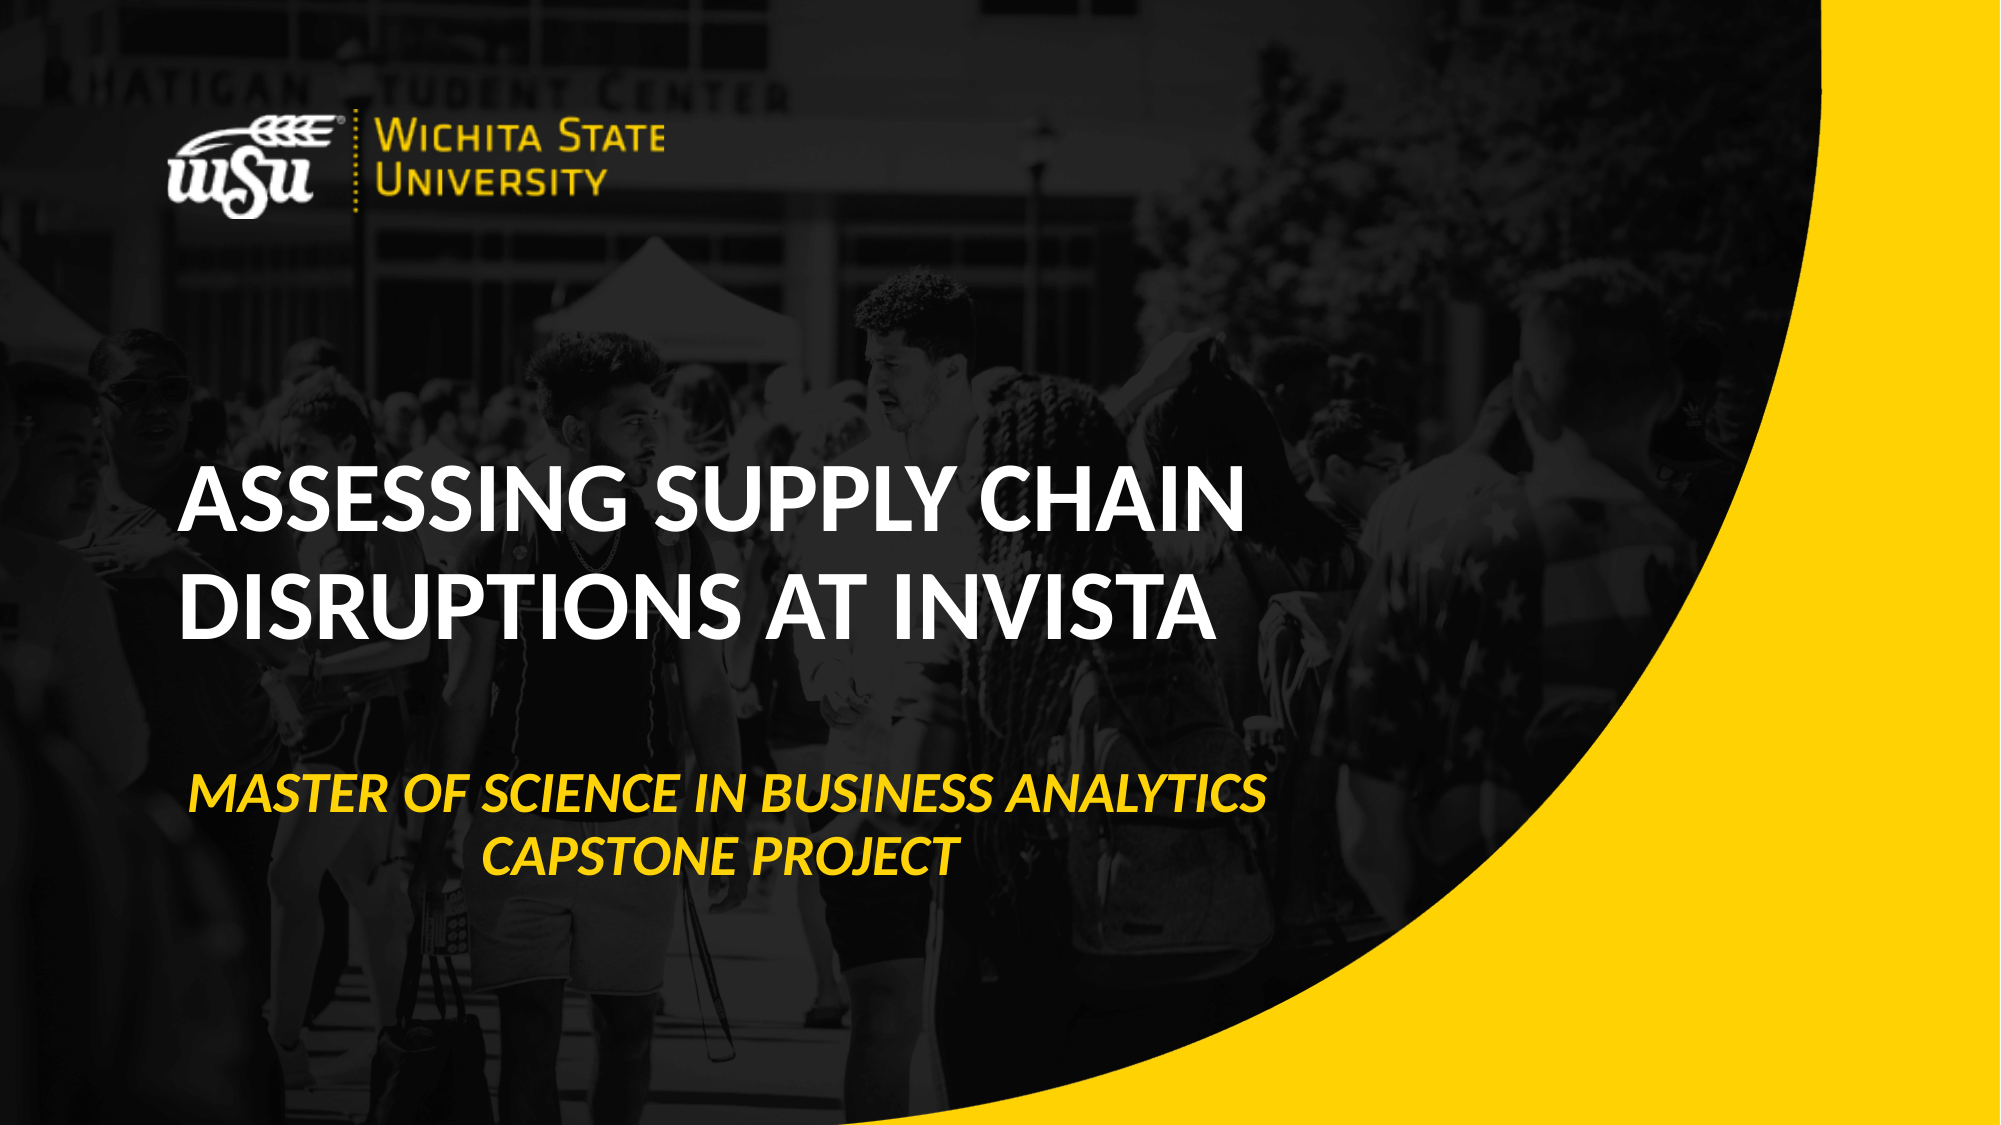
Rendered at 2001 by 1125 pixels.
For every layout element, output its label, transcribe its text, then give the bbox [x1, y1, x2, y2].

subtitle MASTER OF SCIENCE IN BUSINESS ANALYTICS CAPSTONE PROJECT [162, 754, 1292, 1125]
title ASSESSING SUPPLY CHAIN DISRUPTIONS AT INVISTA [162, 286, 1664, 669]
picture [0, 0, 2001, 1125]
